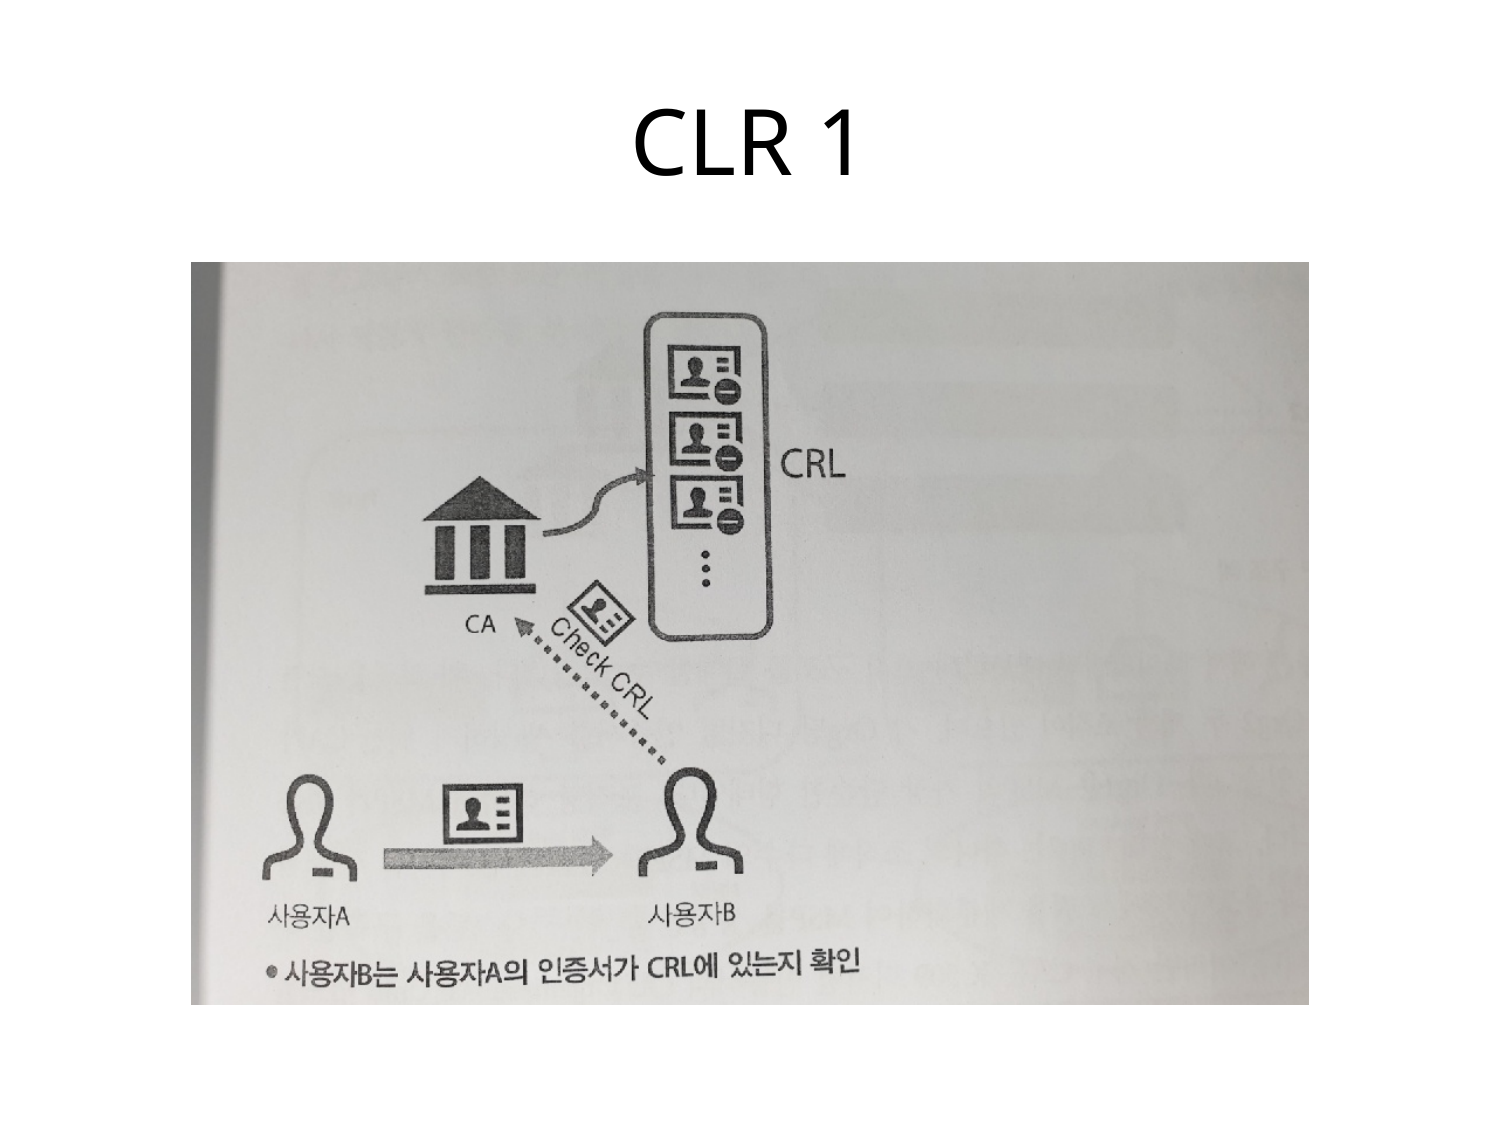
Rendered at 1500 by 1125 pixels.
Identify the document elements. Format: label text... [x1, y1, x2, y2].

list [190, 262, 1310, 1006]
title CLR 1 [75, 45, 1425, 233]
